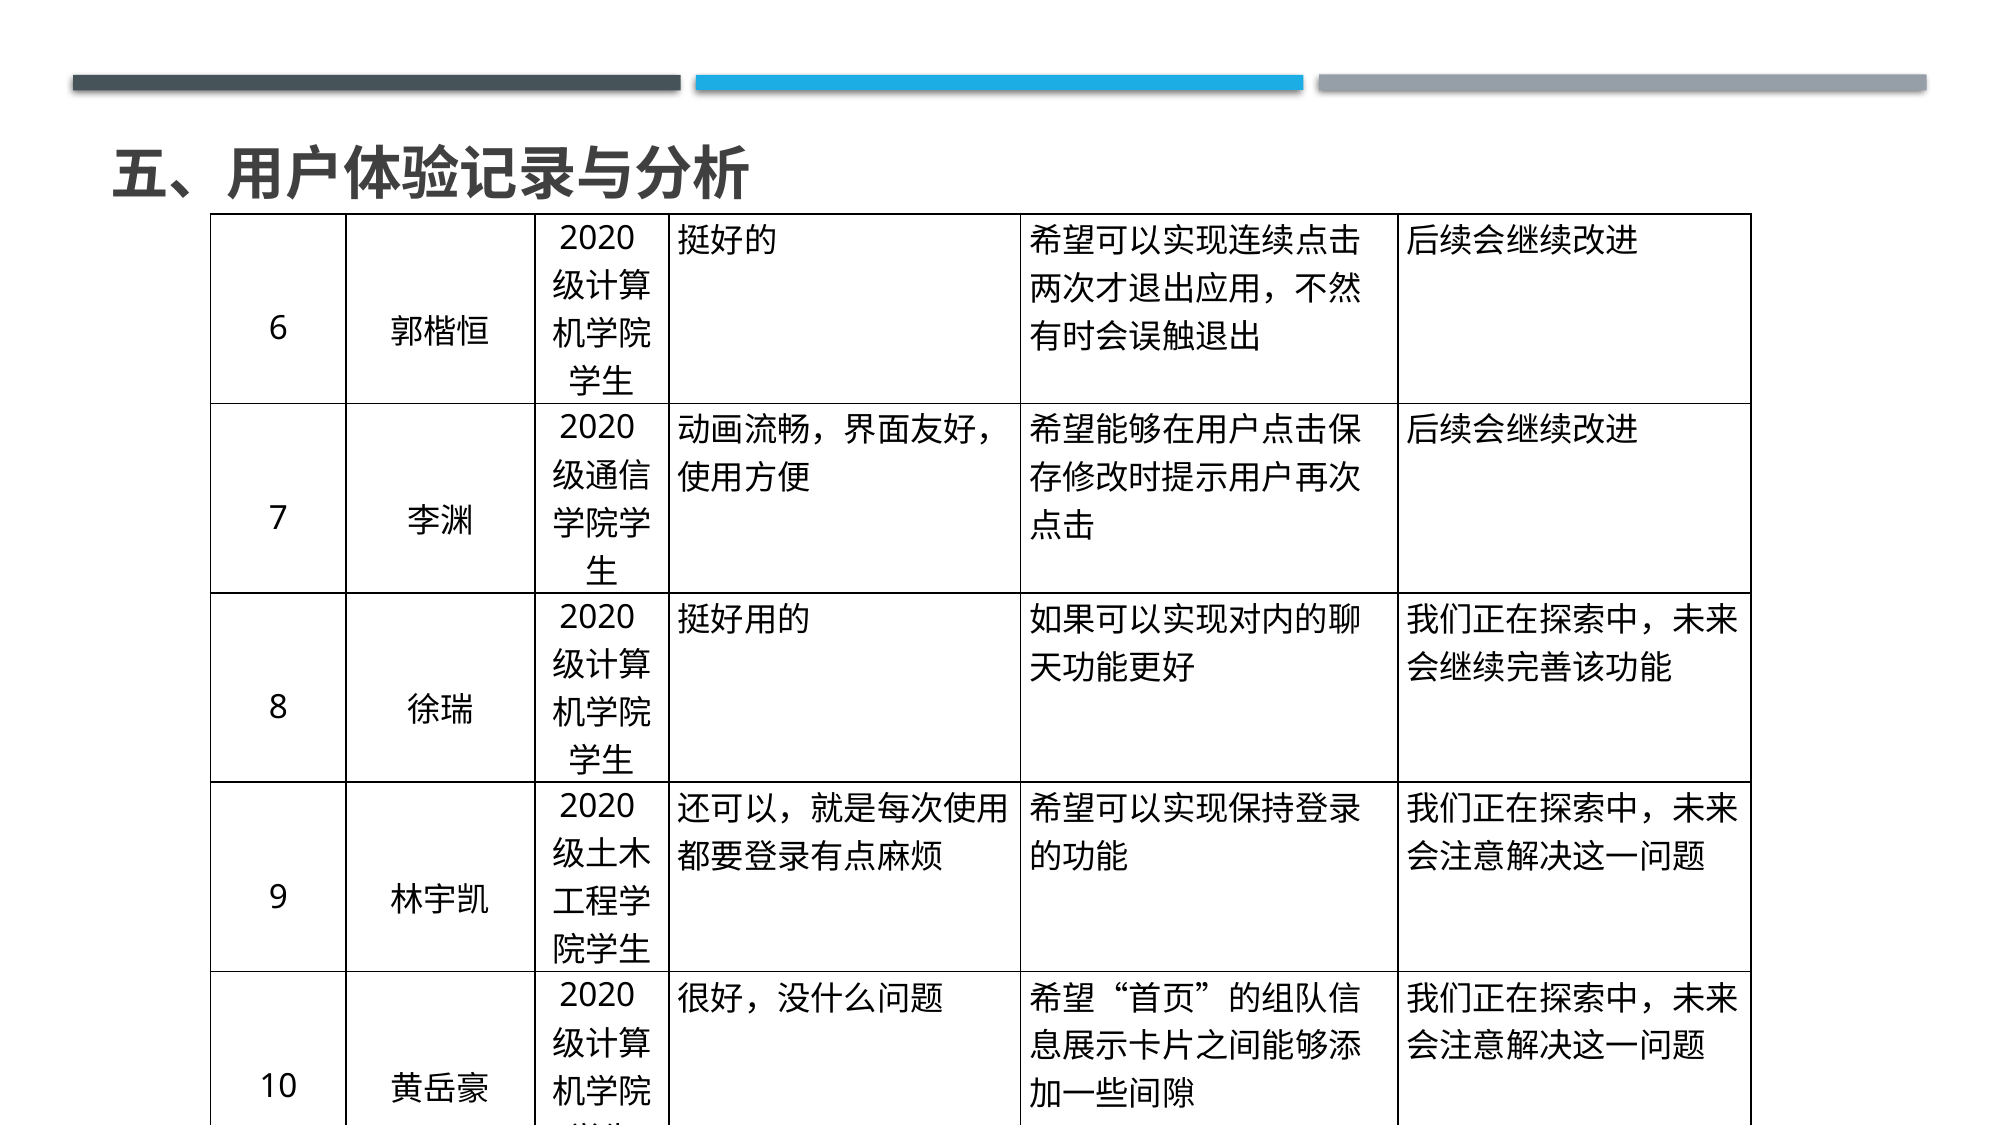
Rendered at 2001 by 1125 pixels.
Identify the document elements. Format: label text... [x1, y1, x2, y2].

title 五、用户体验记录与分析 [95, 115, 1905, 214]
table_cell 希望“首页”的组队信息展示卡片之间能够添加一些间隙 [1021, 972, 1397, 1125]
table_cell 我们正在探索中，未来会注意解决这一问题 [1399, 972, 1750, 1125]
table_cell 2020级计算机学院学生 [536, 594, 668, 781]
table_cell 如果可以实现对内的聊天功能更好 [1021, 594, 1397, 781]
table_header 郭楷恒 [347, 215, 534, 403]
table_header 6 [211, 215, 345, 403]
table_cell 动画流畅，界面友好，使用方便 [670, 404, 1020, 592]
table_cell 还可以，就是每次使用都要登录有点麻烦 [670, 783, 1020, 971]
table_cell 徐瑞 [347, 594, 534, 781]
table_cell 2020级土木工程学院学生 [536, 783, 668, 971]
table_cell 黄岳豪 [347, 972, 534, 1125]
table_cell 2020级计算机学院学生 [536, 972, 668, 1125]
table_cell 很好，没什么问题 [670, 972, 1020, 1125]
table_cell 林宇凯 [347, 783, 534, 971]
table_cell 后续会继续改进 [1399, 404, 1750, 592]
table_cell 李渊 [347, 404, 534, 592]
table_cell 希望能够在用户点击保存修改时提示用户再次点击 [1021, 404, 1397, 592]
table_header 希望可以实现连续点击两次才退出应用，不然有时会误触退出 [1021, 215, 1397, 403]
table_header 挺好的 [670, 215, 1020, 403]
table_cell 希望可以实现保持登录的功能 [1021, 783, 1397, 971]
table_cell 挺好用的 [670, 594, 1020, 781]
table_cell 10 [211, 972, 345, 1125]
table_cell 2020级通信学院学生 [536, 404, 668, 592]
table_cell 7 [211, 404, 345, 592]
table_cell 9 [211, 783, 345, 971]
table_header 后续会继续改进 [1399, 215, 1750, 403]
table_cell 8 [211, 594, 345, 781]
table_cell 我们正在探索中，未来会注意解决这一问题 [1399, 783, 1750, 971]
table_cell 我们正在探索中，未来会继续完善该功能 [1399, 594, 1750, 781]
table_header 2020级计算机学院学生 [536, 215, 668, 403]
